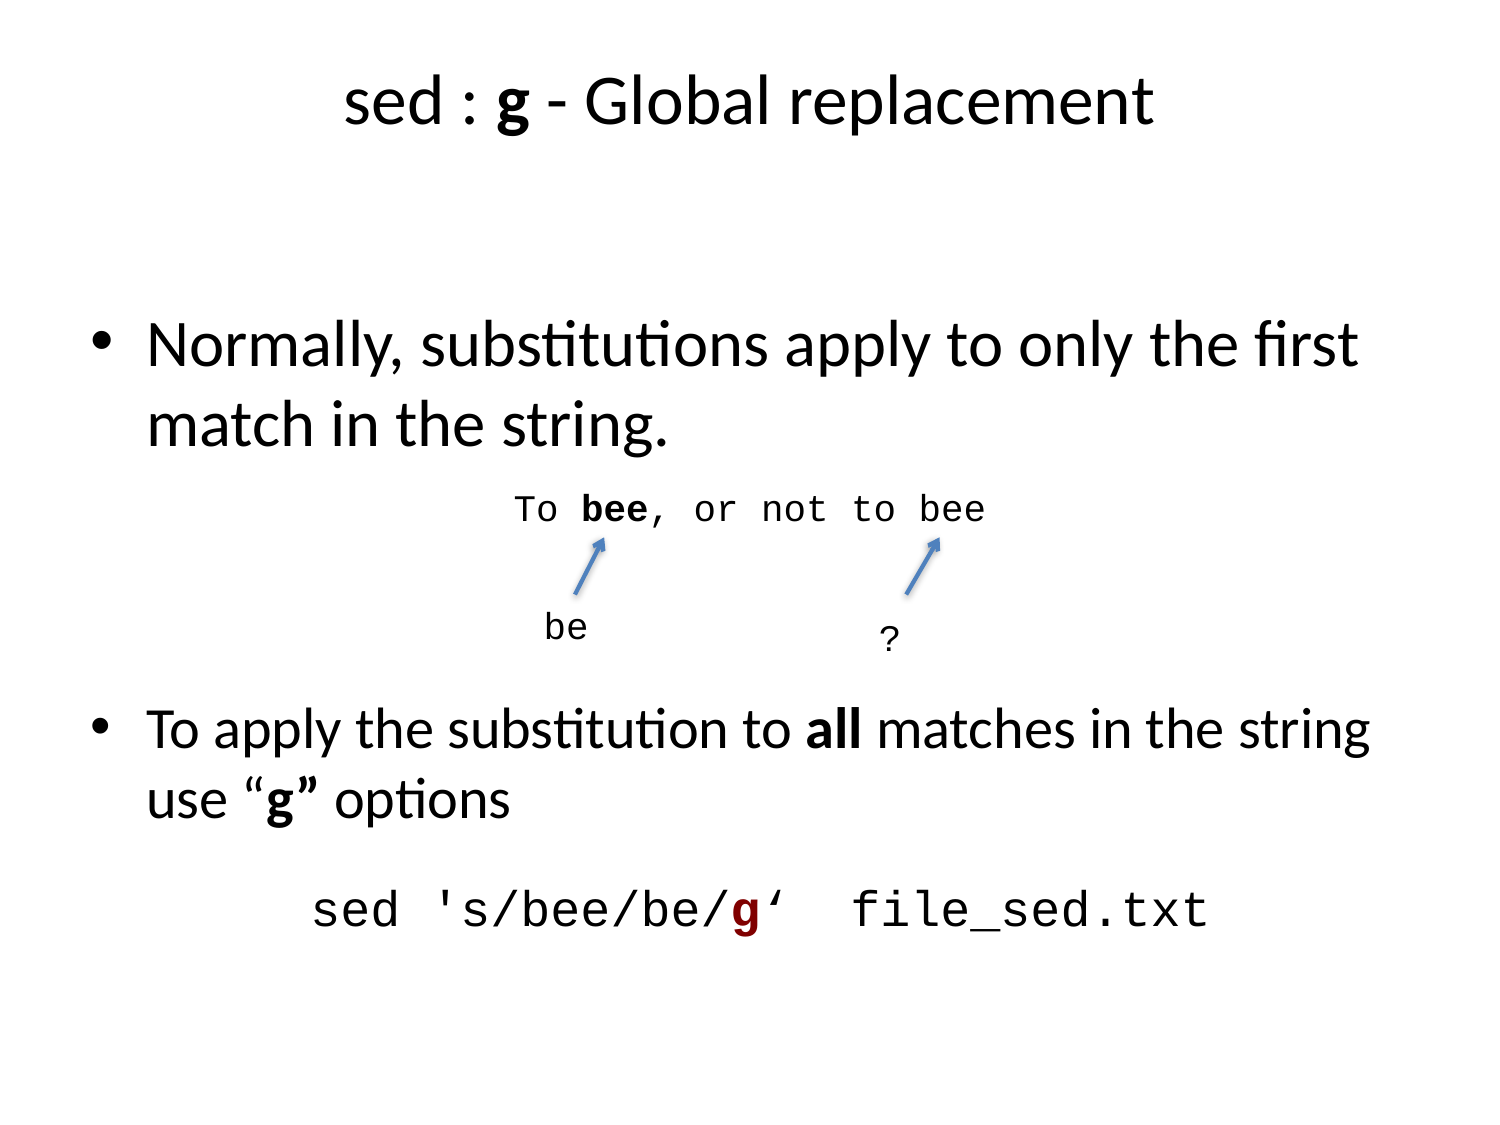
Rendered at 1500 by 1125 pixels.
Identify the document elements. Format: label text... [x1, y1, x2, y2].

text_box ? [864, 606, 917, 667]
list Normally, substitutions apply to only the first match in the string. To apply the substitution to all matches in the string use “g” options [75, 292, 1425, 841]
title sed : g - Global replacement [75, 45, 1425, 233]
text_box be [528, 594, 604, 655]
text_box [574, 537, 605, 595]
text_box To bee, or not to bee [498, 476, 1002, 537]
text_box sed 's/bee/be/g‘ file_sed.txt [220, 875, 1290, 945]
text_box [905, 537, 940, 595]
